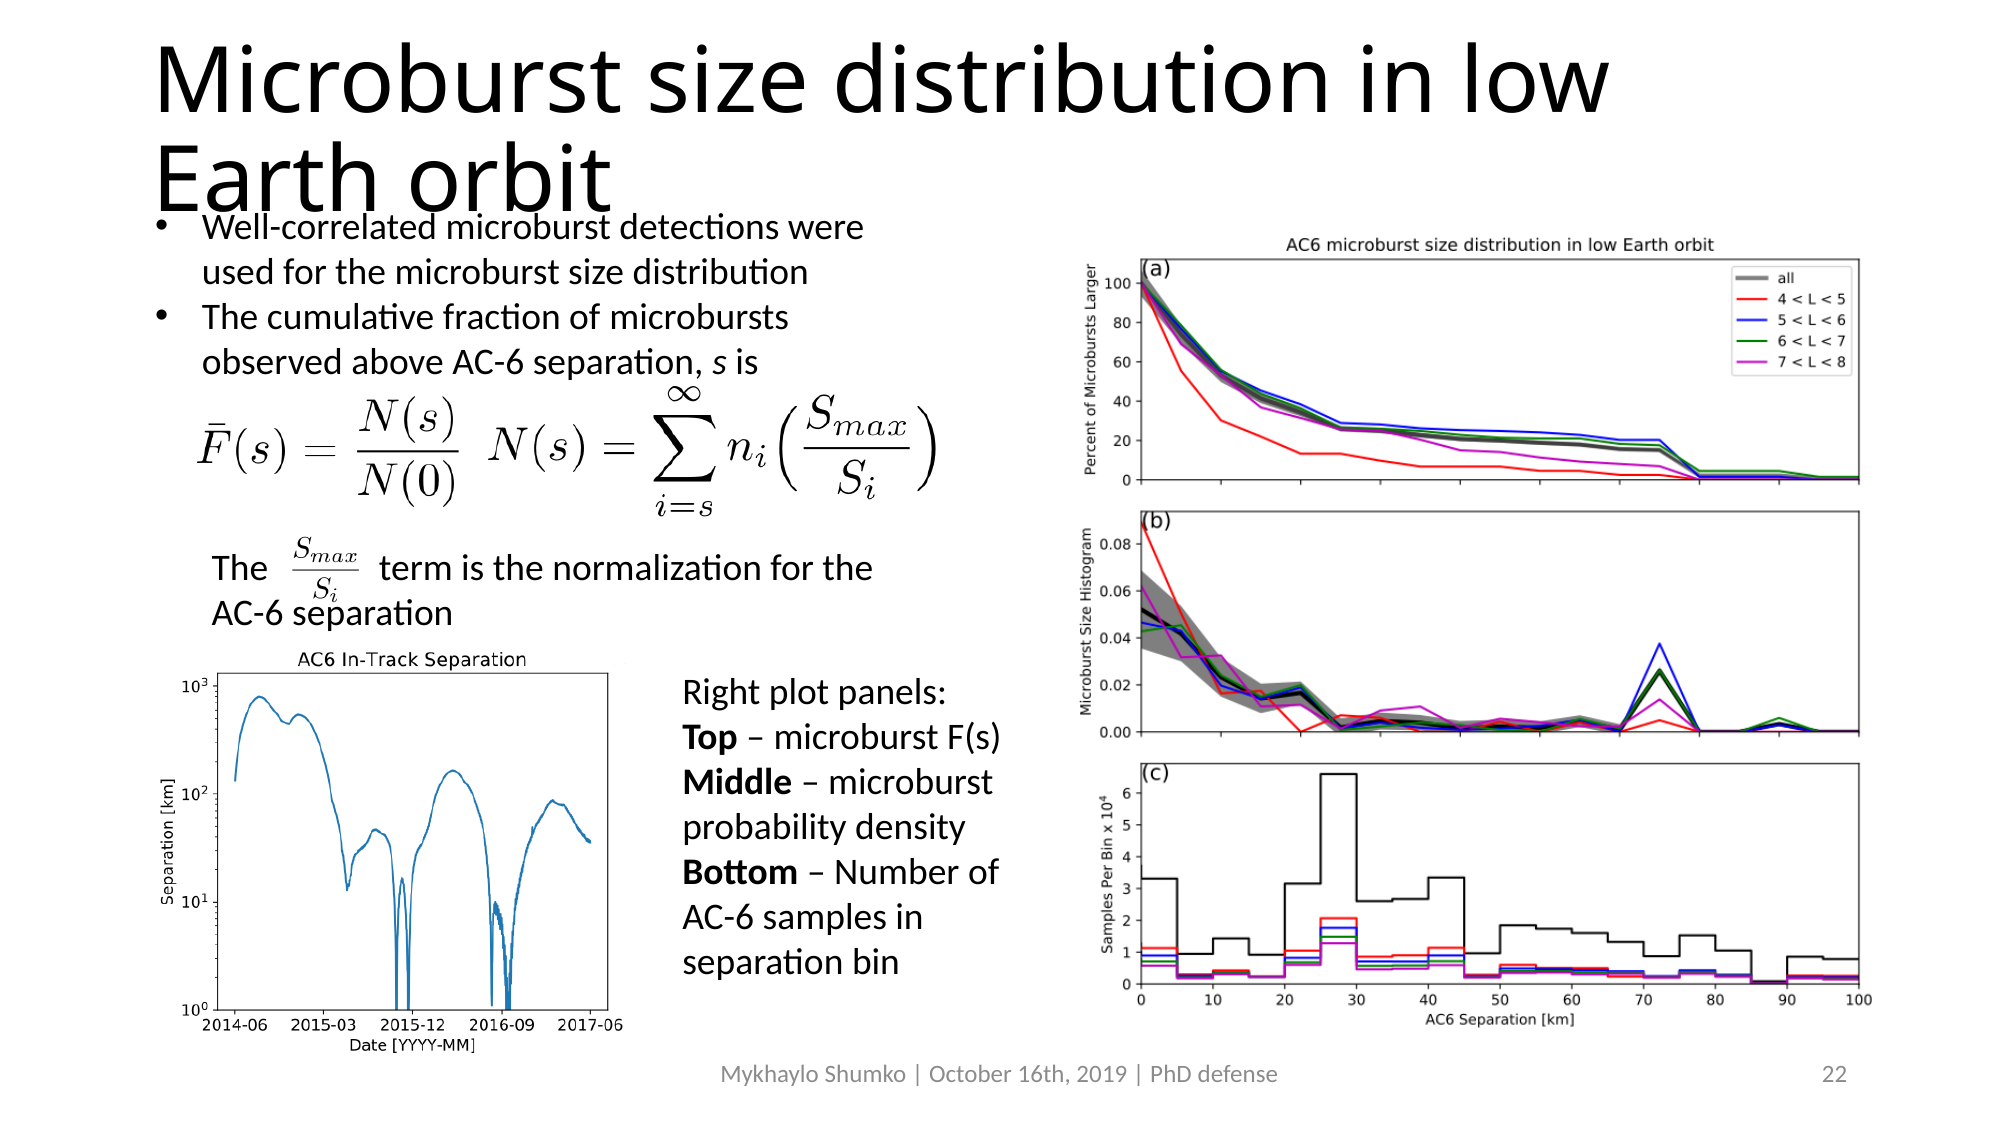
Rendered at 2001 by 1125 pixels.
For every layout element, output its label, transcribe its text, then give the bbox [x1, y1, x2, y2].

picture [157, 642, 626, 1055]
picture [291, 535, 360, 603]
text_box Right plot panels: Top – microburst F(s) Middle – microburst probability density Bottom – Number of AC-6 samples in separation bin [667, 659, 1036, 990]
picture [486, 382, 937, 518]
slide_number 22 [1412, 1044, 1863, 1103]
text_box Well-correlated microburst detections were used for the microburst size distribution The cumulative fraction of microbursts observed above AC-6 separation, s is [140, 194, 940, 390]
title Microburst size distribution in low Earth orbit [137, 59, 1863, 204]
footer Mykhaylo Shumko | October 16th, 2019 | PhD defense [662, 1042, 1338, 1103]
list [1064, 221, 1888, 1044]
text_box The term is the normalization for the AC-6 separation [196, 535, 913, 641]
picture [196, 393, 460, 510]
